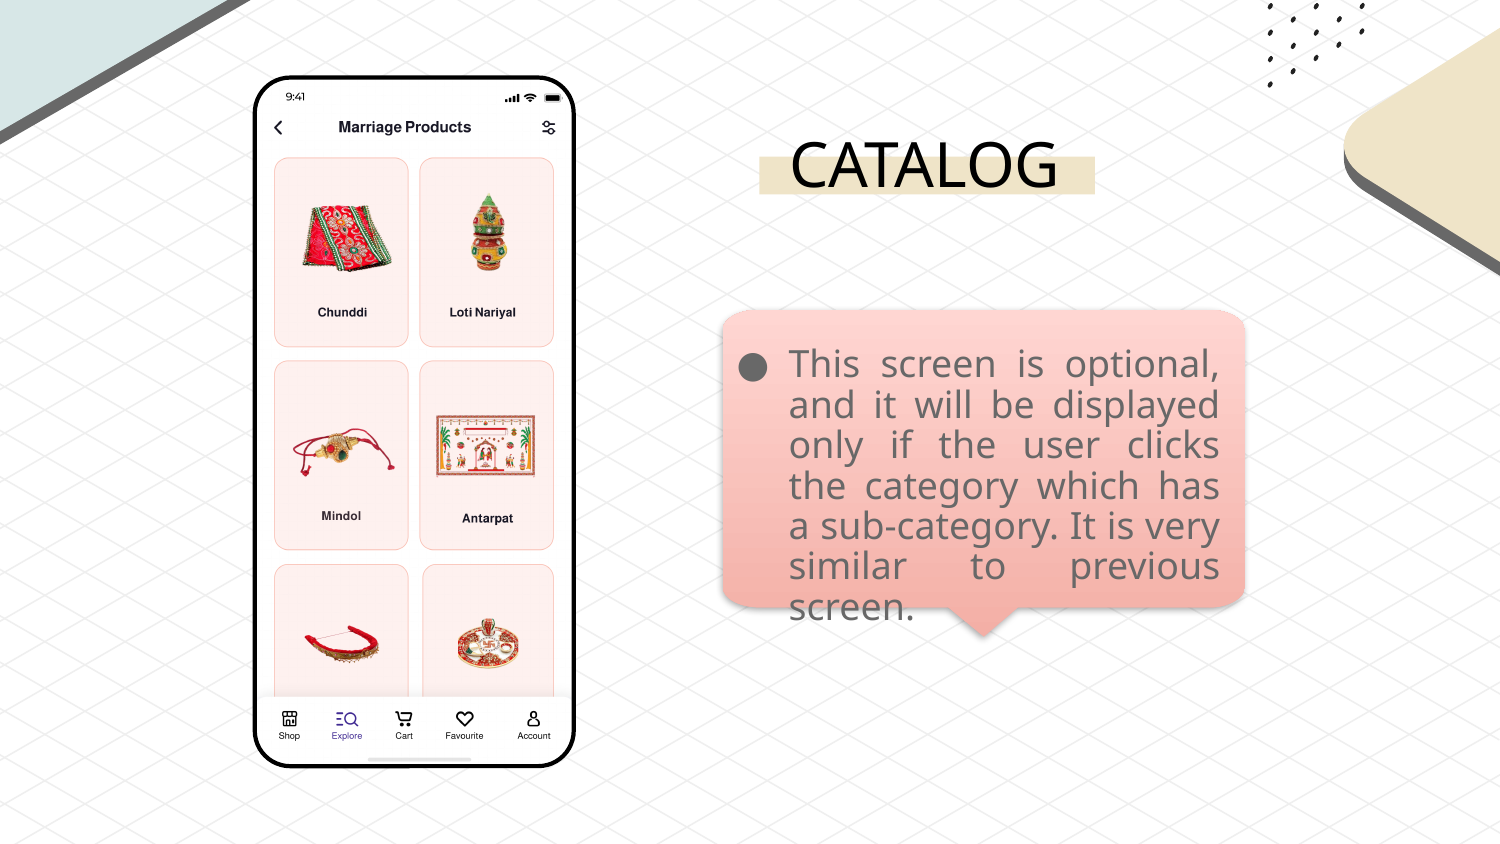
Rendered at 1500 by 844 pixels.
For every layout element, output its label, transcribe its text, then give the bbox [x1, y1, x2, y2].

picture [254, 77, 574, 767]
text_box [1236, 317, 1246, 601]
list This screen is optional, and it will be displayed only if the user clicks the category which has a sub-category. It is very similar to previous screen. [698, 295, 1236, 601]
title CATALOG [578, 115, 1500, 210]
text_box [732, 601, 1235, 637]
